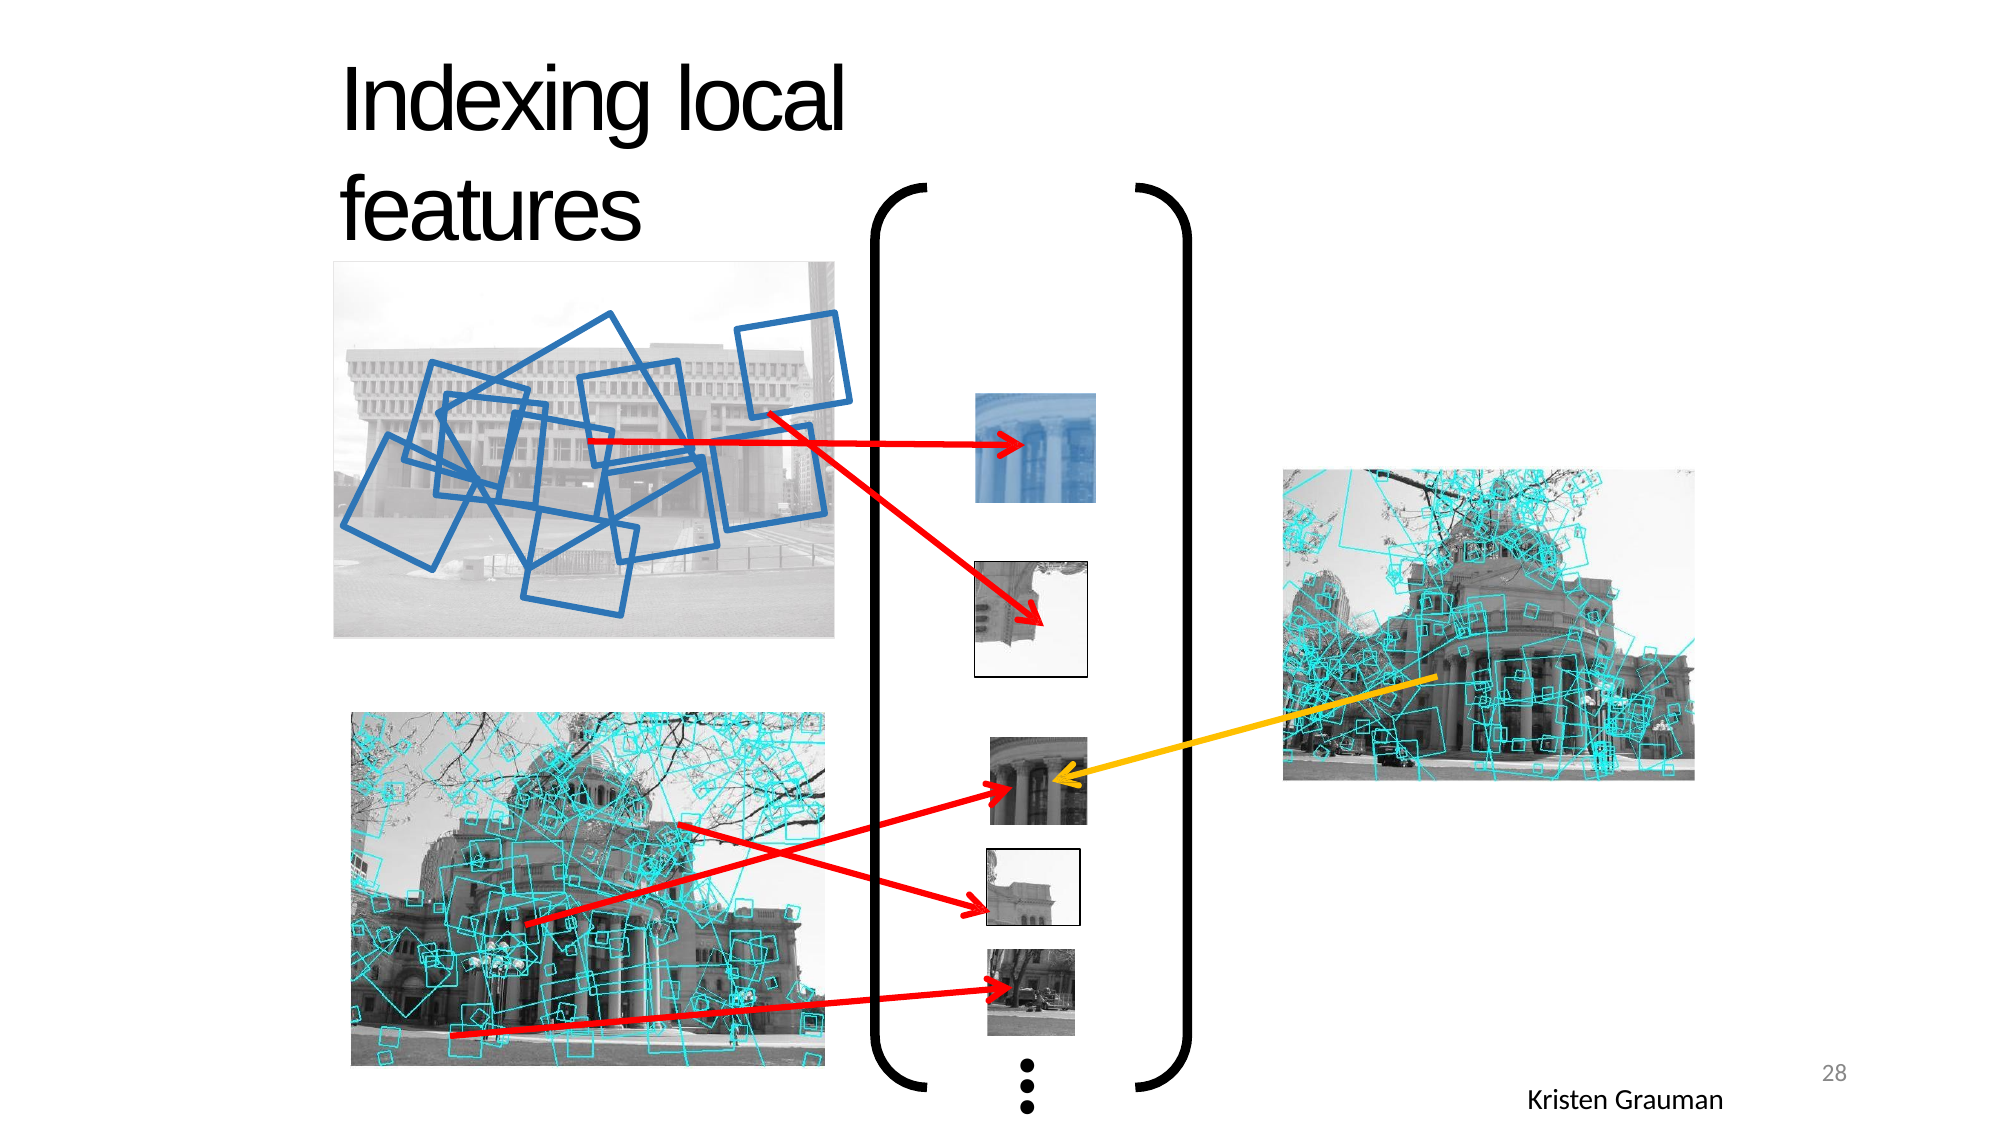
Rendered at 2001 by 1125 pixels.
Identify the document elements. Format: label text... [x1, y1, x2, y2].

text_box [332, 182, 1695, 1093]
title Indexing local features [337, 36, 1166, 181]
slide_number 28 [1815, 1060, 1854, 1125]
text_box Kristen Grauman [1525, 1085, 1729, 1116]
text_box … [995, 1102, 1094, 1123]
